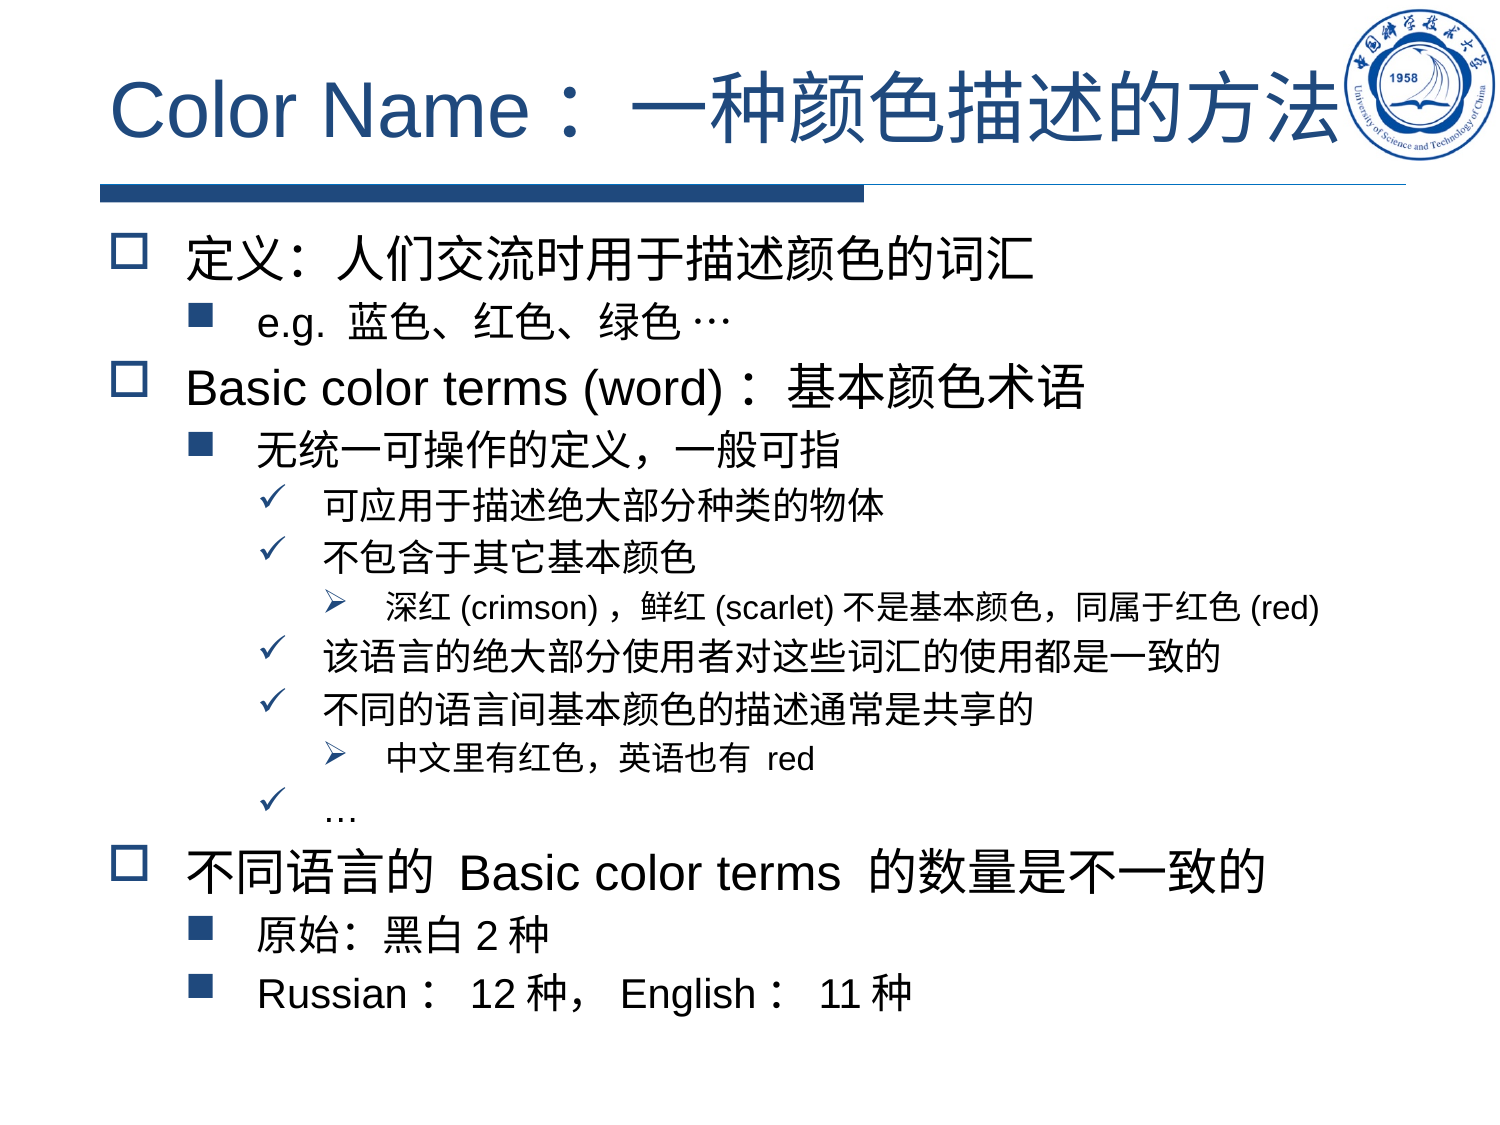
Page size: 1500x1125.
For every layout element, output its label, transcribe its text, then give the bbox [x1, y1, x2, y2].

title Color Name：一种颜色描述的方法 [94, 50, 1407, 161]
list 定义：人们交流时用于描述颜色的词汇 e.g. 蓝色、红色、绿色 … Basic color terms (word)：基本颜色术语 无统一可操作的定义，一般可指 可应用于描述绝大部分种类的物体 不包含于其它基本颜色 深红(crimson)，鲜红(scarlet)不是基本颜色，同属于红色(red) 该语言的绝大部分使用者对这些词汇的使用都是一致的 不同的语言间基本颜色的描述通常是共享的 中文里有红色，英语也有 red … 不同语言的 Basic color terms 的数量是不一致的 原始：黑白2种 Russian：12种，English：11种 [92, 220, 1406, 1035]
picture [1333, 1, 1500, 161]
